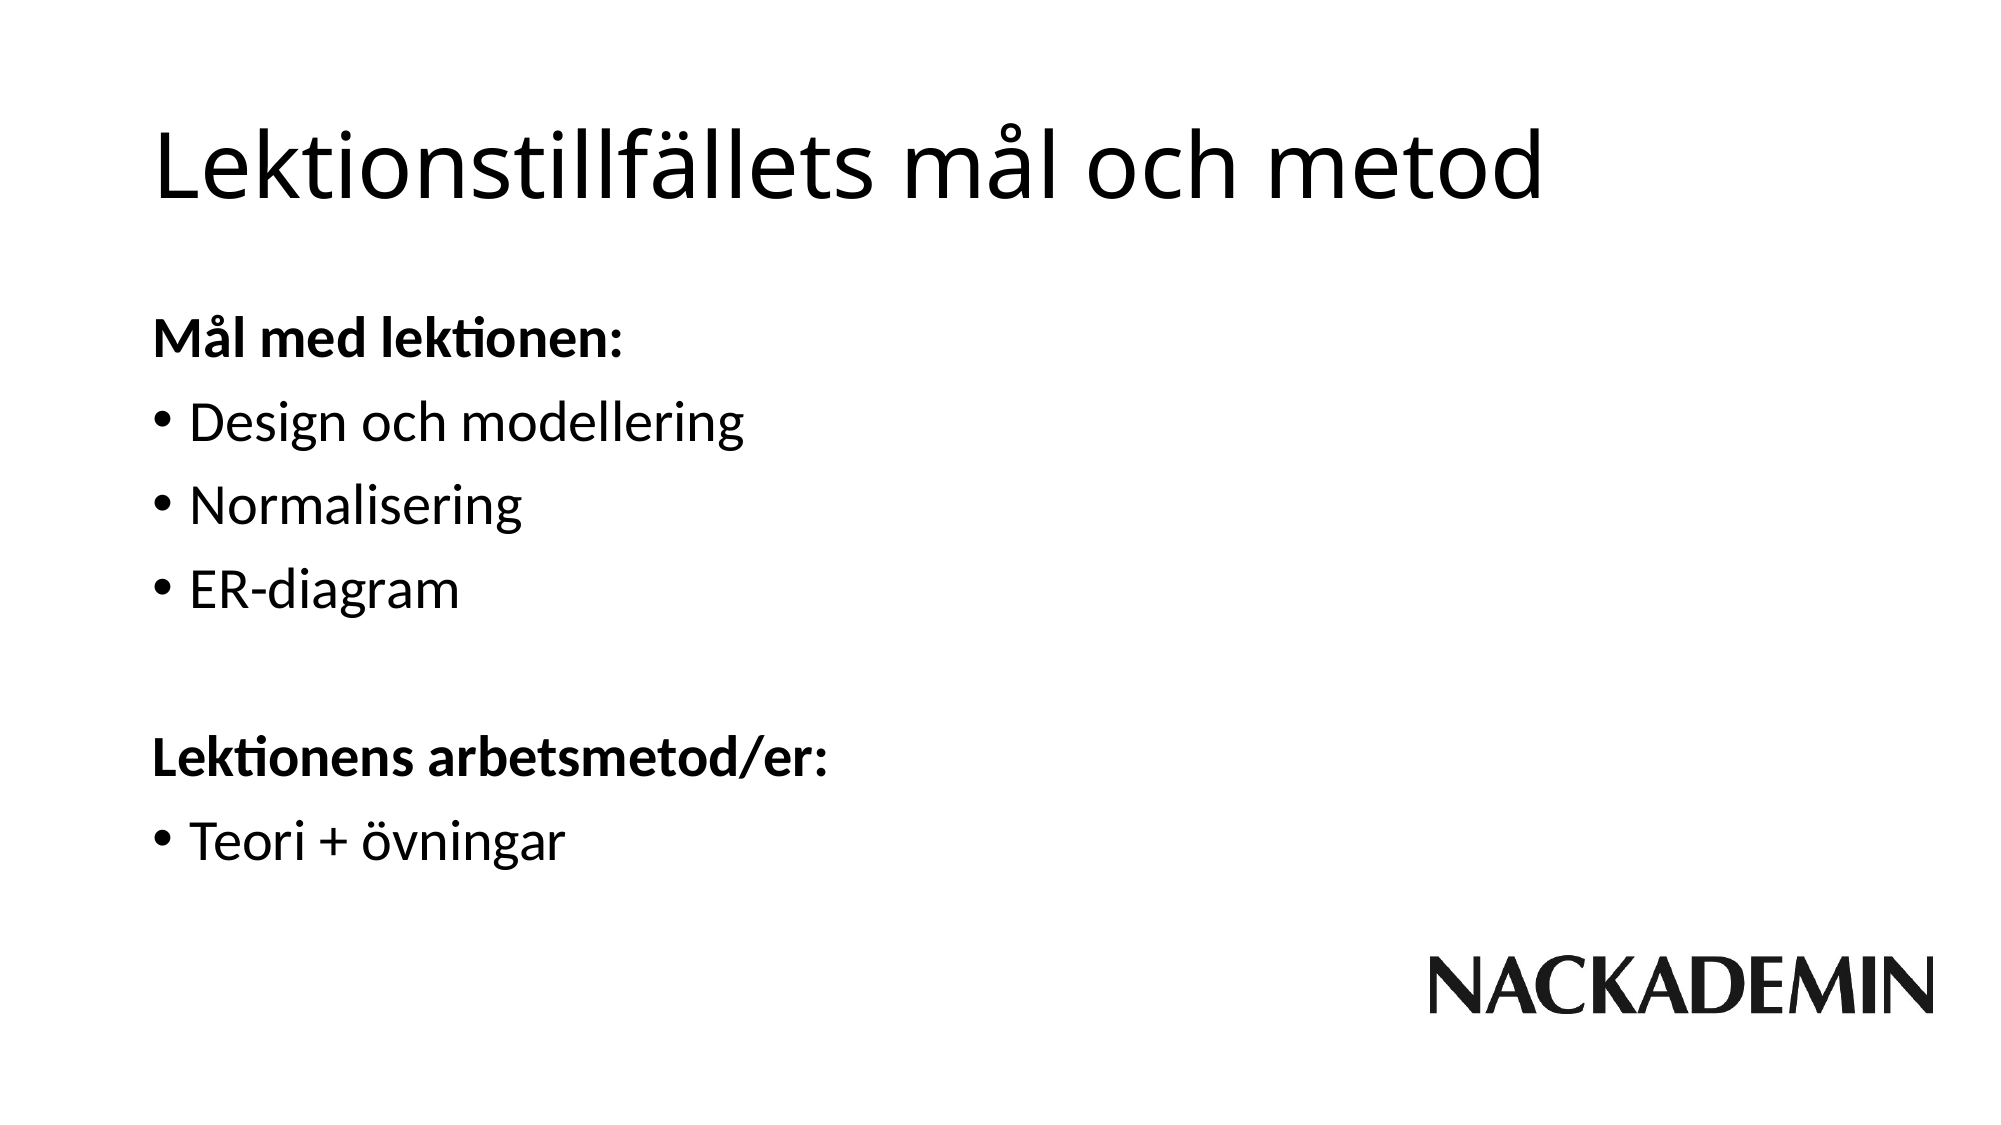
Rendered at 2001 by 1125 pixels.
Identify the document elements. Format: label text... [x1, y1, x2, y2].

list Mål med lektionen: Design och modellering Normalisering ER-diagram Lektionens arbetsmetod/er: Teori + övningar [137, 299, 1863, 1014]
picture [1429, 955, 1933, 1014]
title Lektionstillfällets mål och metod [137, 59, 1863, 278]
